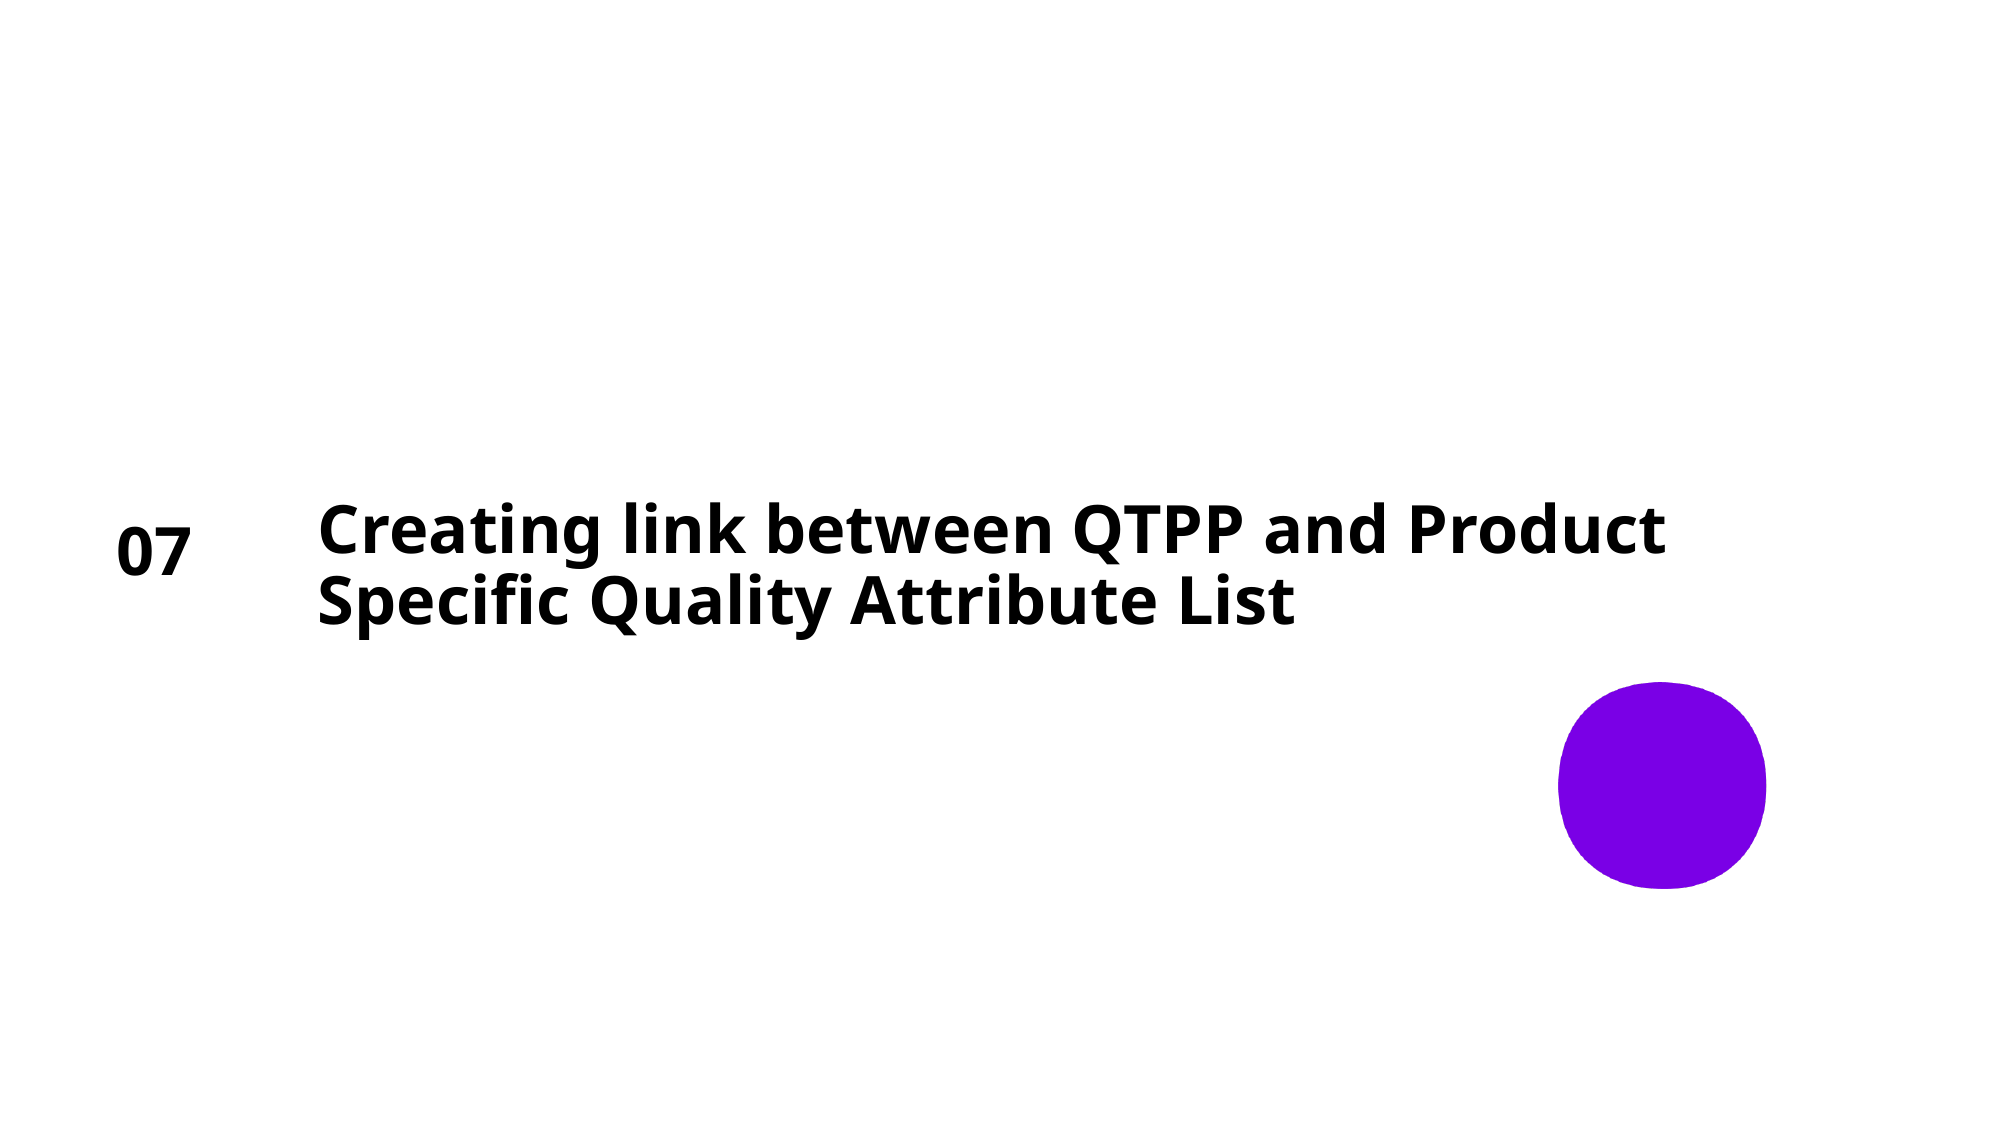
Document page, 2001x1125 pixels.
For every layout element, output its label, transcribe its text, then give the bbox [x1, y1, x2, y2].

list 07 [116, 488, 300, 562]
picture [1558, 682, 1767, 889]
list Creating link between QTPP and Product Specific Quality Attribute List [318, 495, 1747, 562]
